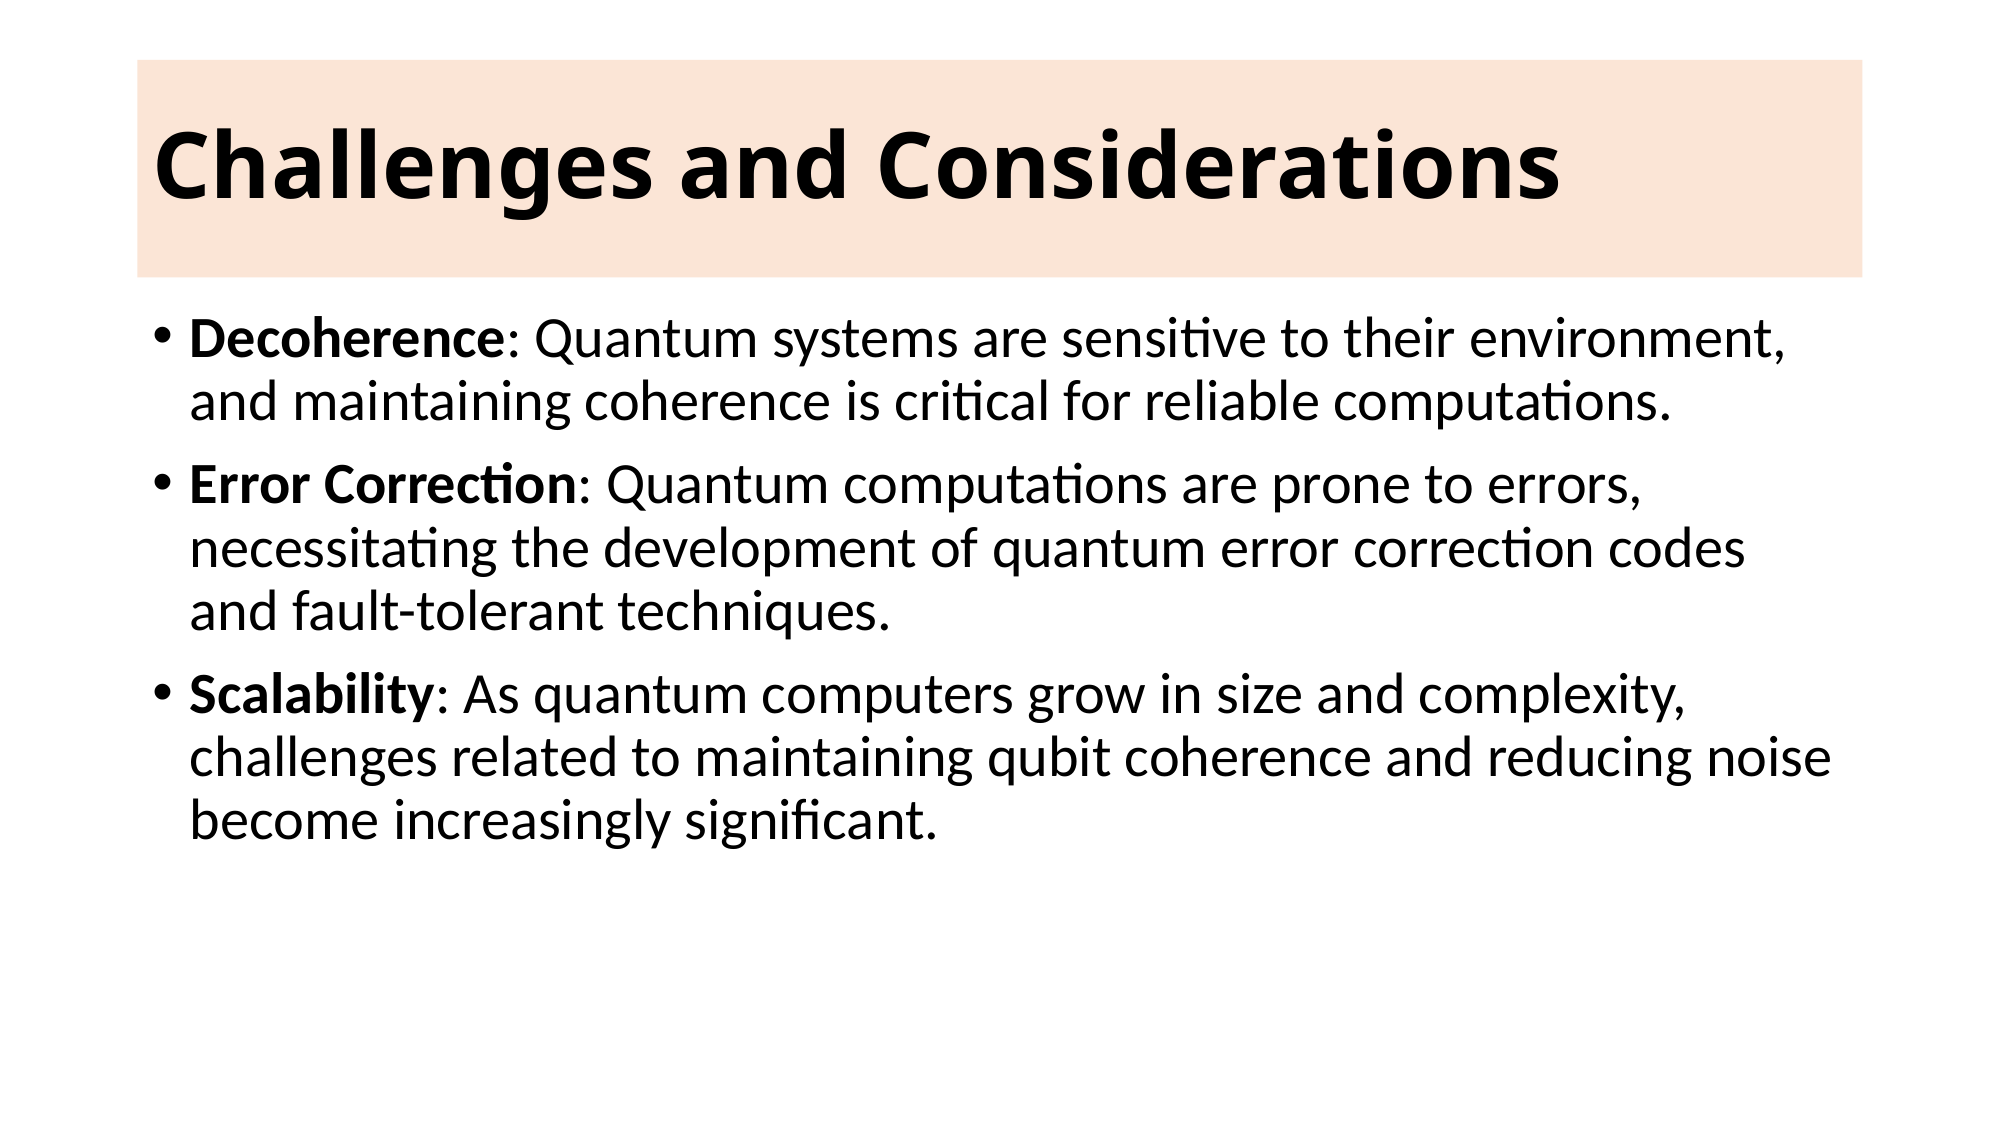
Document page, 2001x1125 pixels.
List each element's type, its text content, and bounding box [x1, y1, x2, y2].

title Challenges and Considerations [137, 59, 1863, 278]
list Decoherence: Quantum systems are sensitive to their environment, and maintaining coherence is critical for reliable computations. Error Correction: Quantum computations are prone to errors, necessitating the development of quantum error correction codes and fault-tolerant techniques. Scalability: As quantum computers grow in size and complexity, challenges related to maintaining qubit coherence and reducing noise become increasingly significant. [137, 299, 1863, 1014]
